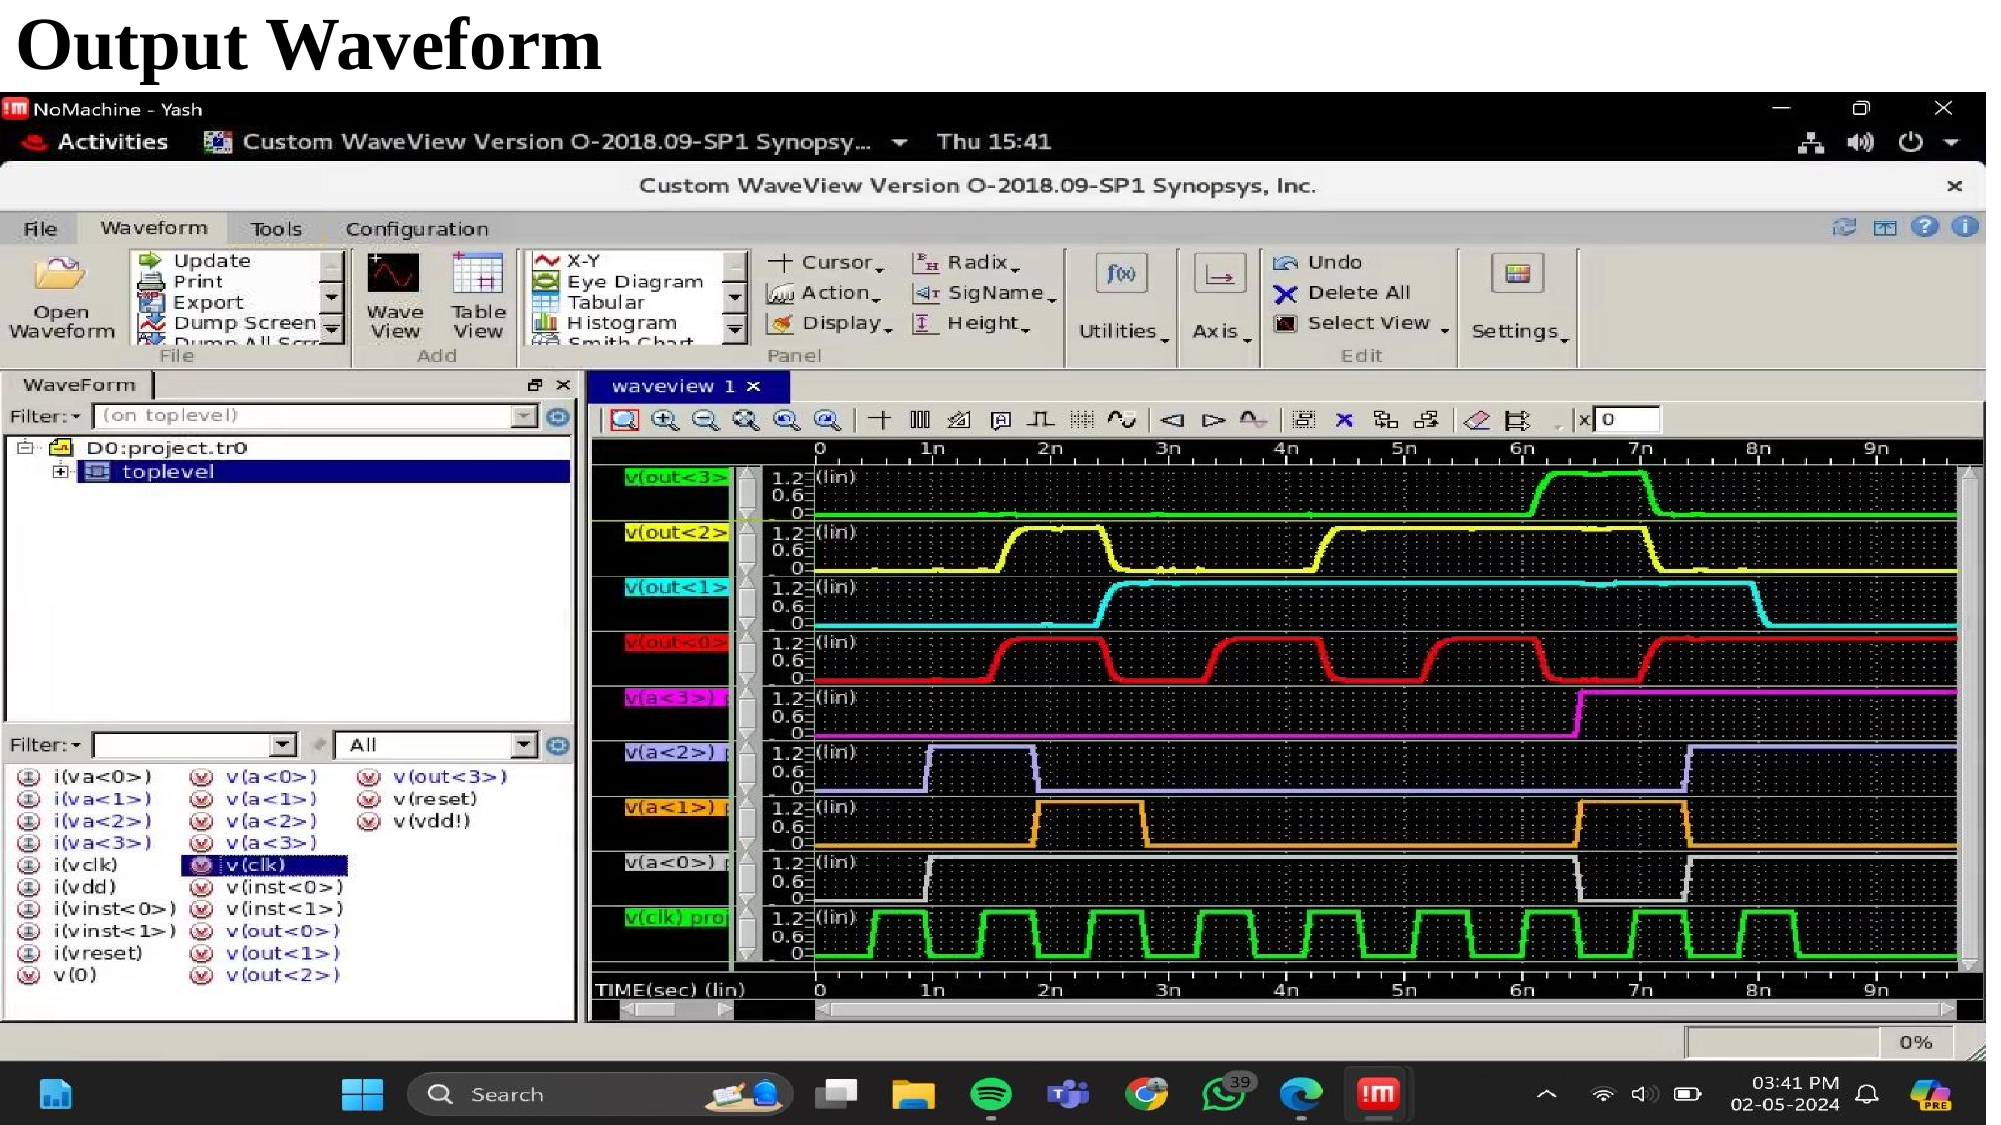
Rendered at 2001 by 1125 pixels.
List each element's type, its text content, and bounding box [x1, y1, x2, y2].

title Output Waveform [0, 0, 1458, 92]
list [0, 92, 1986, 1125]
